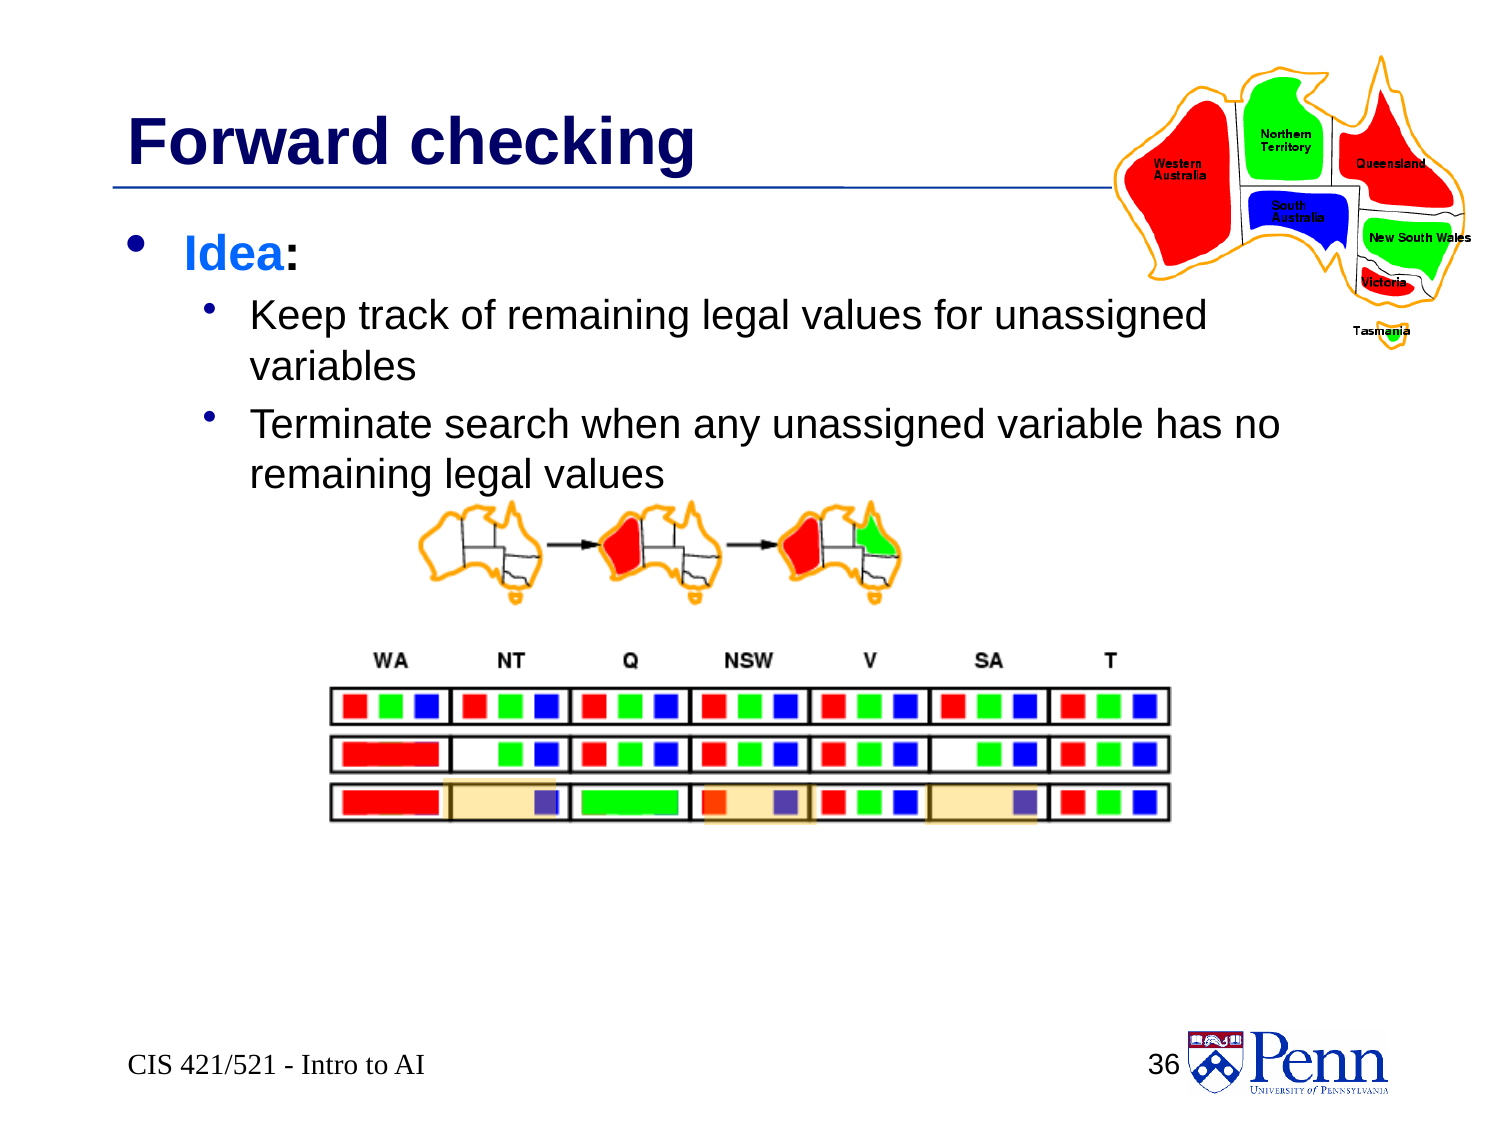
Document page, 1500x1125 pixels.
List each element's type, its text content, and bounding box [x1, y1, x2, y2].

title Forward checking [112, 99, 1107, 176]
picture [1112, 51, 1476, 351]
picture [328, 499, 1172, 826]
list Idea: Keep track of remaining legal values for unassigned variables Terminate search when any unassigned variable has no remaining legal values [112, 212, 1388, 963]
slide_number 36 [1074, 1024, 1388, 1101]
slide_number CIS 421/521 - Intro to AI [112, 1024, 501, 1101]
